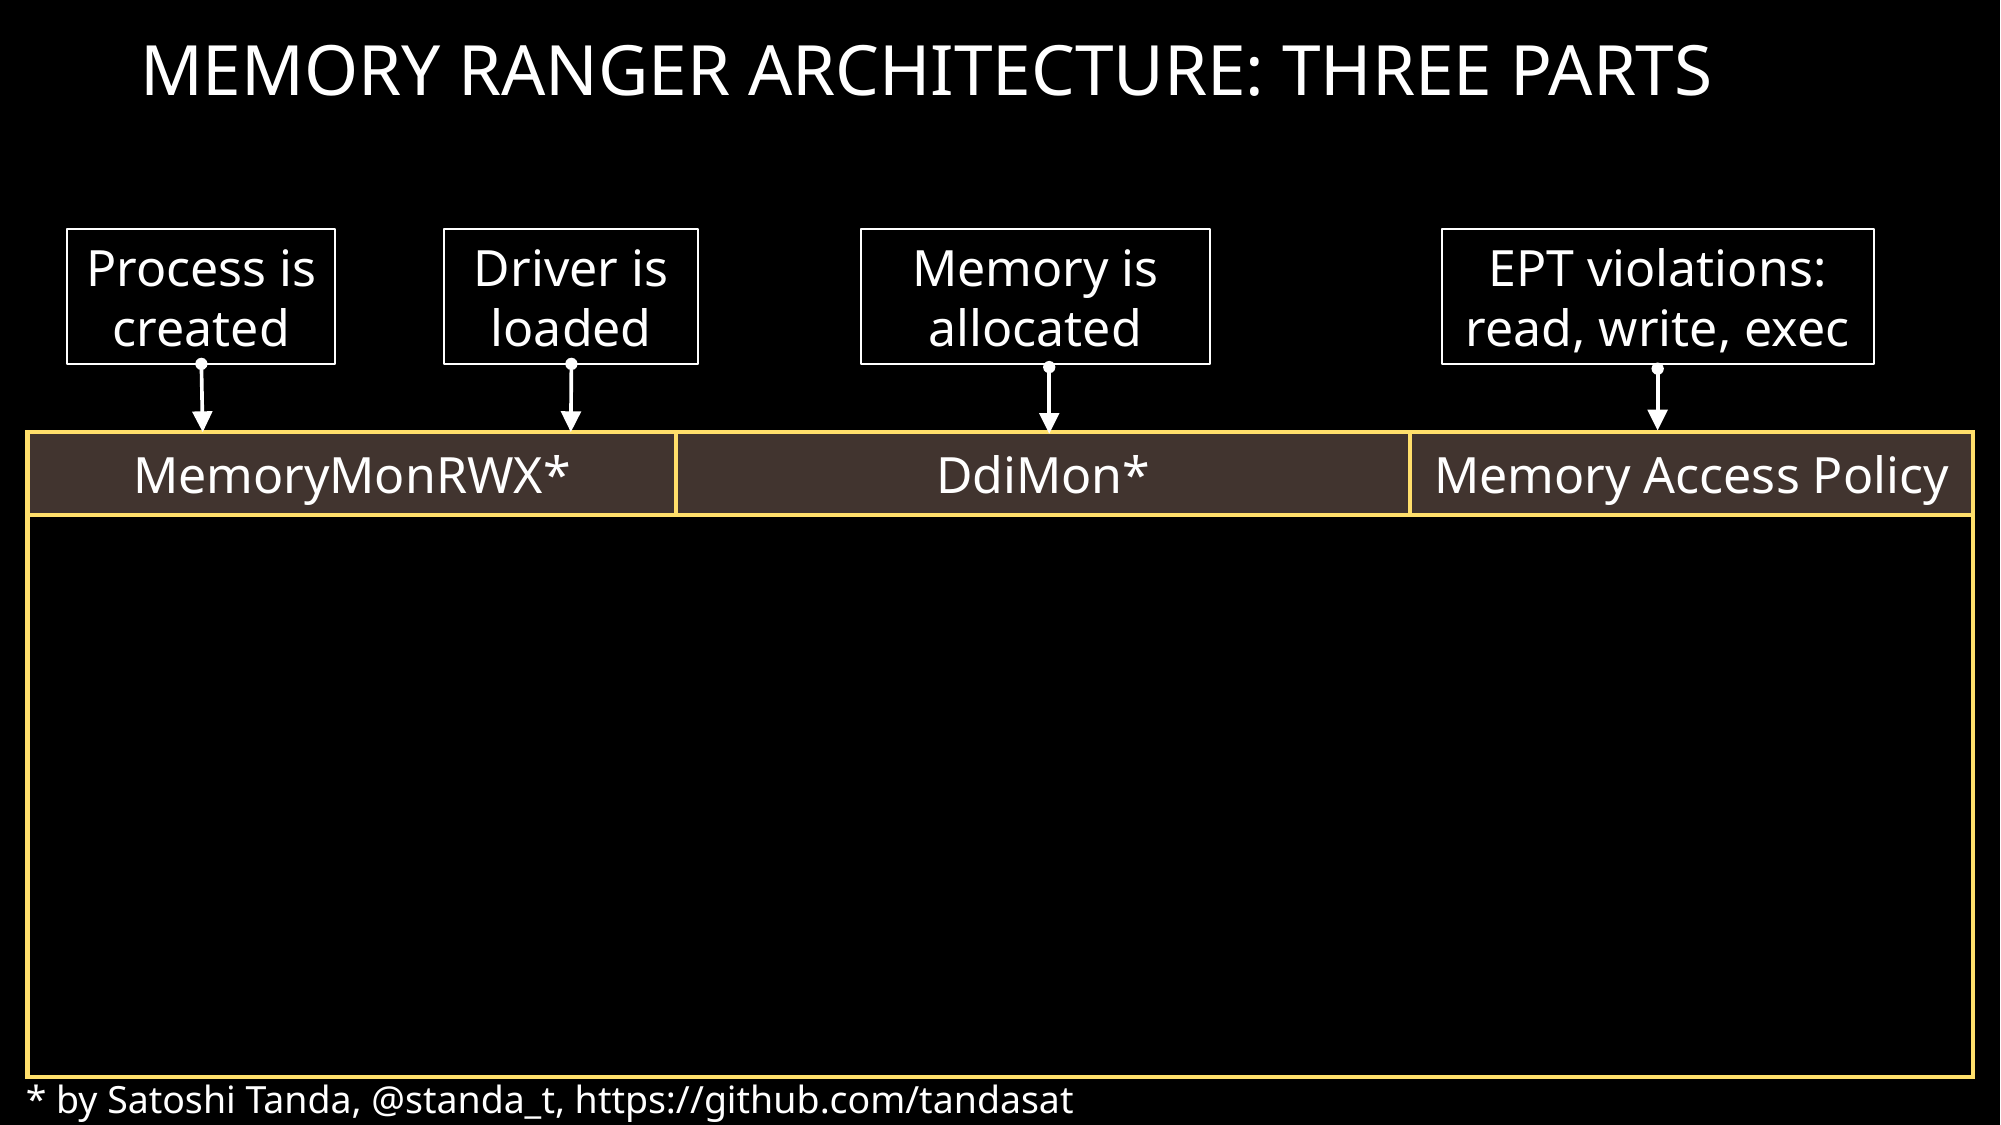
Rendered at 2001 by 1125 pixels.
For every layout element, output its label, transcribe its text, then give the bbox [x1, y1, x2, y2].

table_header DdiMon* [678, 434, 1408, 513]
title Memory ranger architecture: Three Parts [125, 0, 1826, 147]
text_box Process is created [67, 229, 336, 364]
table_cell [30, 517, 1971, 1075]
text_box * by Satoshi Tanda, @standa_t, https://github.com/tandasat [10, 1068, 1089, 1125]
table_header Memory Access Policy [1412, 434, 1971, 513]
text_box Driver is loaded [444, 229, 699, 364]
text_box Memory is allocated [861, 229, 1210, 364]
table_header MemoryMonRWX* [30, 434, 674, 513]
text_box EPT violations: read, write, exec [1441, 229, 1874, 364]
